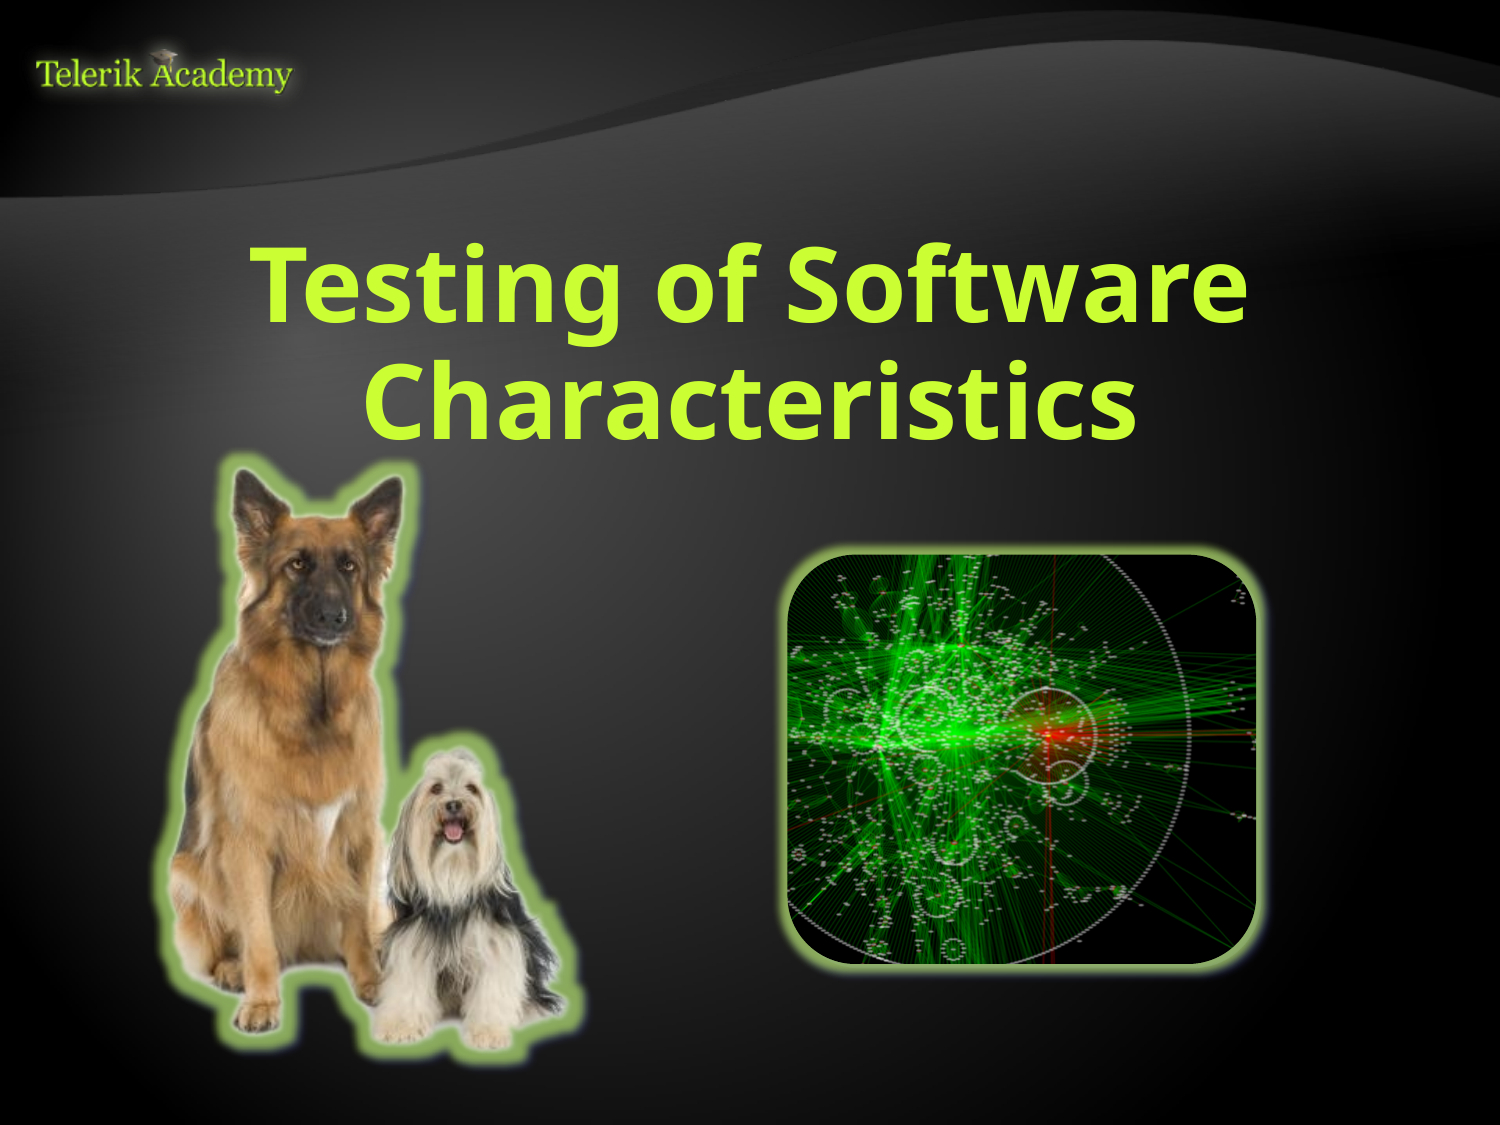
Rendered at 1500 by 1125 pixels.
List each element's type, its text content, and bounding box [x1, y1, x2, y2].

title Testing of Software Characteristics [99, 237, 1400, 450]
picture [0, 0, 1500, 1125]
